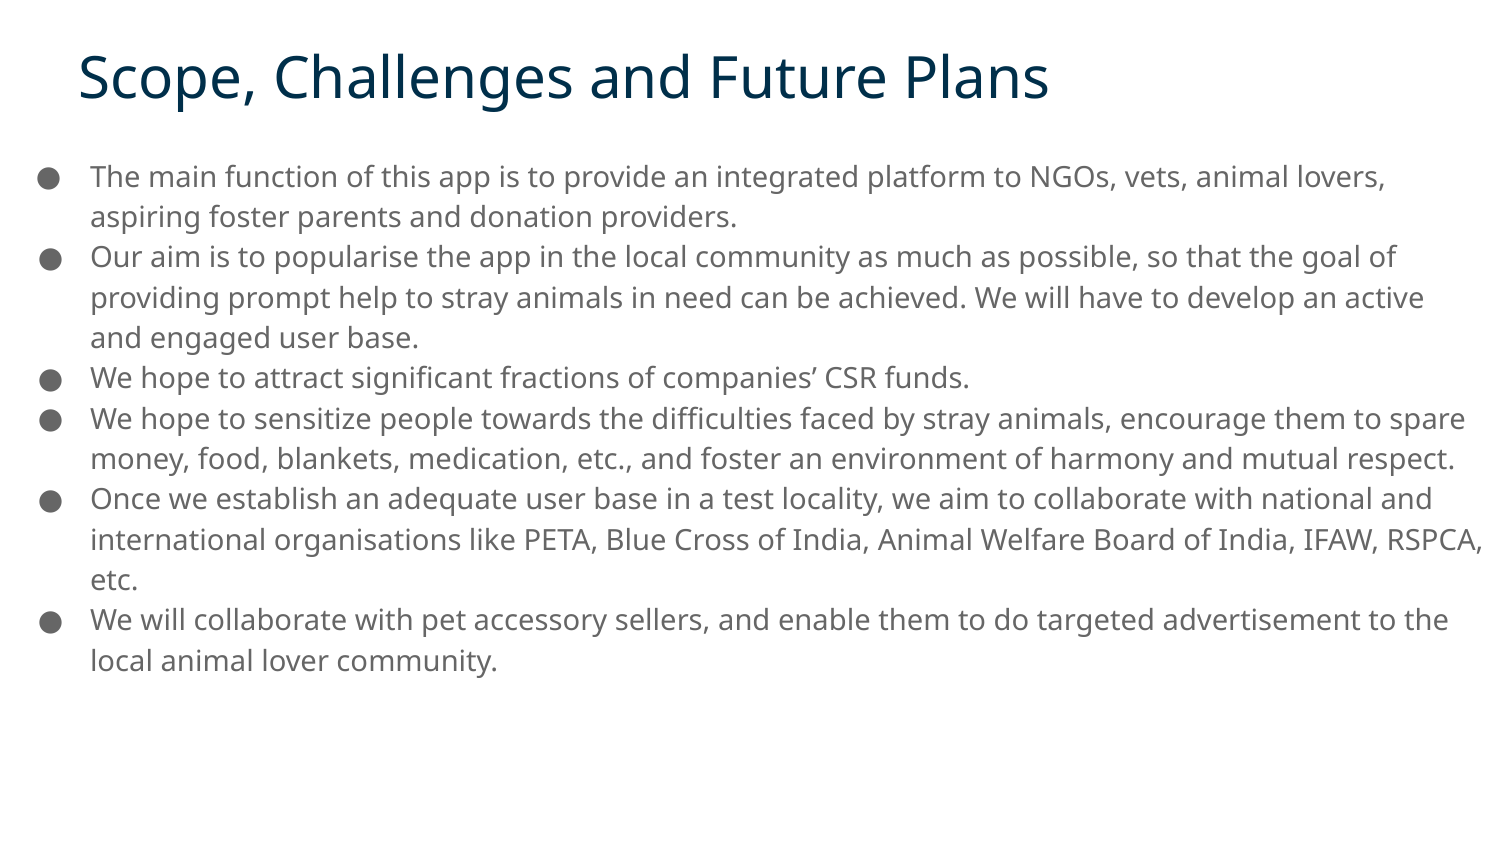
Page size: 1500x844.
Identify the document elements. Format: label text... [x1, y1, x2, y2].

list The main function of this app is to provide an integrated platform to NGOs, vets, animal lovers, aspiring foster parents and donation providers. Our aim is to popularise the app in the local community as much as possible, so that the goal of providing prompt help to stray animals in need can be achieved. We will have to develop an active and engaged user base. We hope to attract significant fractions of companies’ CSR funds. We hope to sensitize people towards the difficulties faced by stray animals, encourage them to spare money, food, blankets, medication, etc., and foster an environment of harmony and mutual respect. Once we establish an adequate user base in a test locality, we aim to collaborate with national and international organisations like PETA, Blue Cross of India, Animal Welfare Board of India, IFAW, RSPCA, etc. We will collaborate with pet accessory sellers, and enable them to do targeted advertisement to the local animal lover community. [0, 137, 1500, 844]
title Scope, Challenges and Future Plans [63, 25, 1437, 137]
